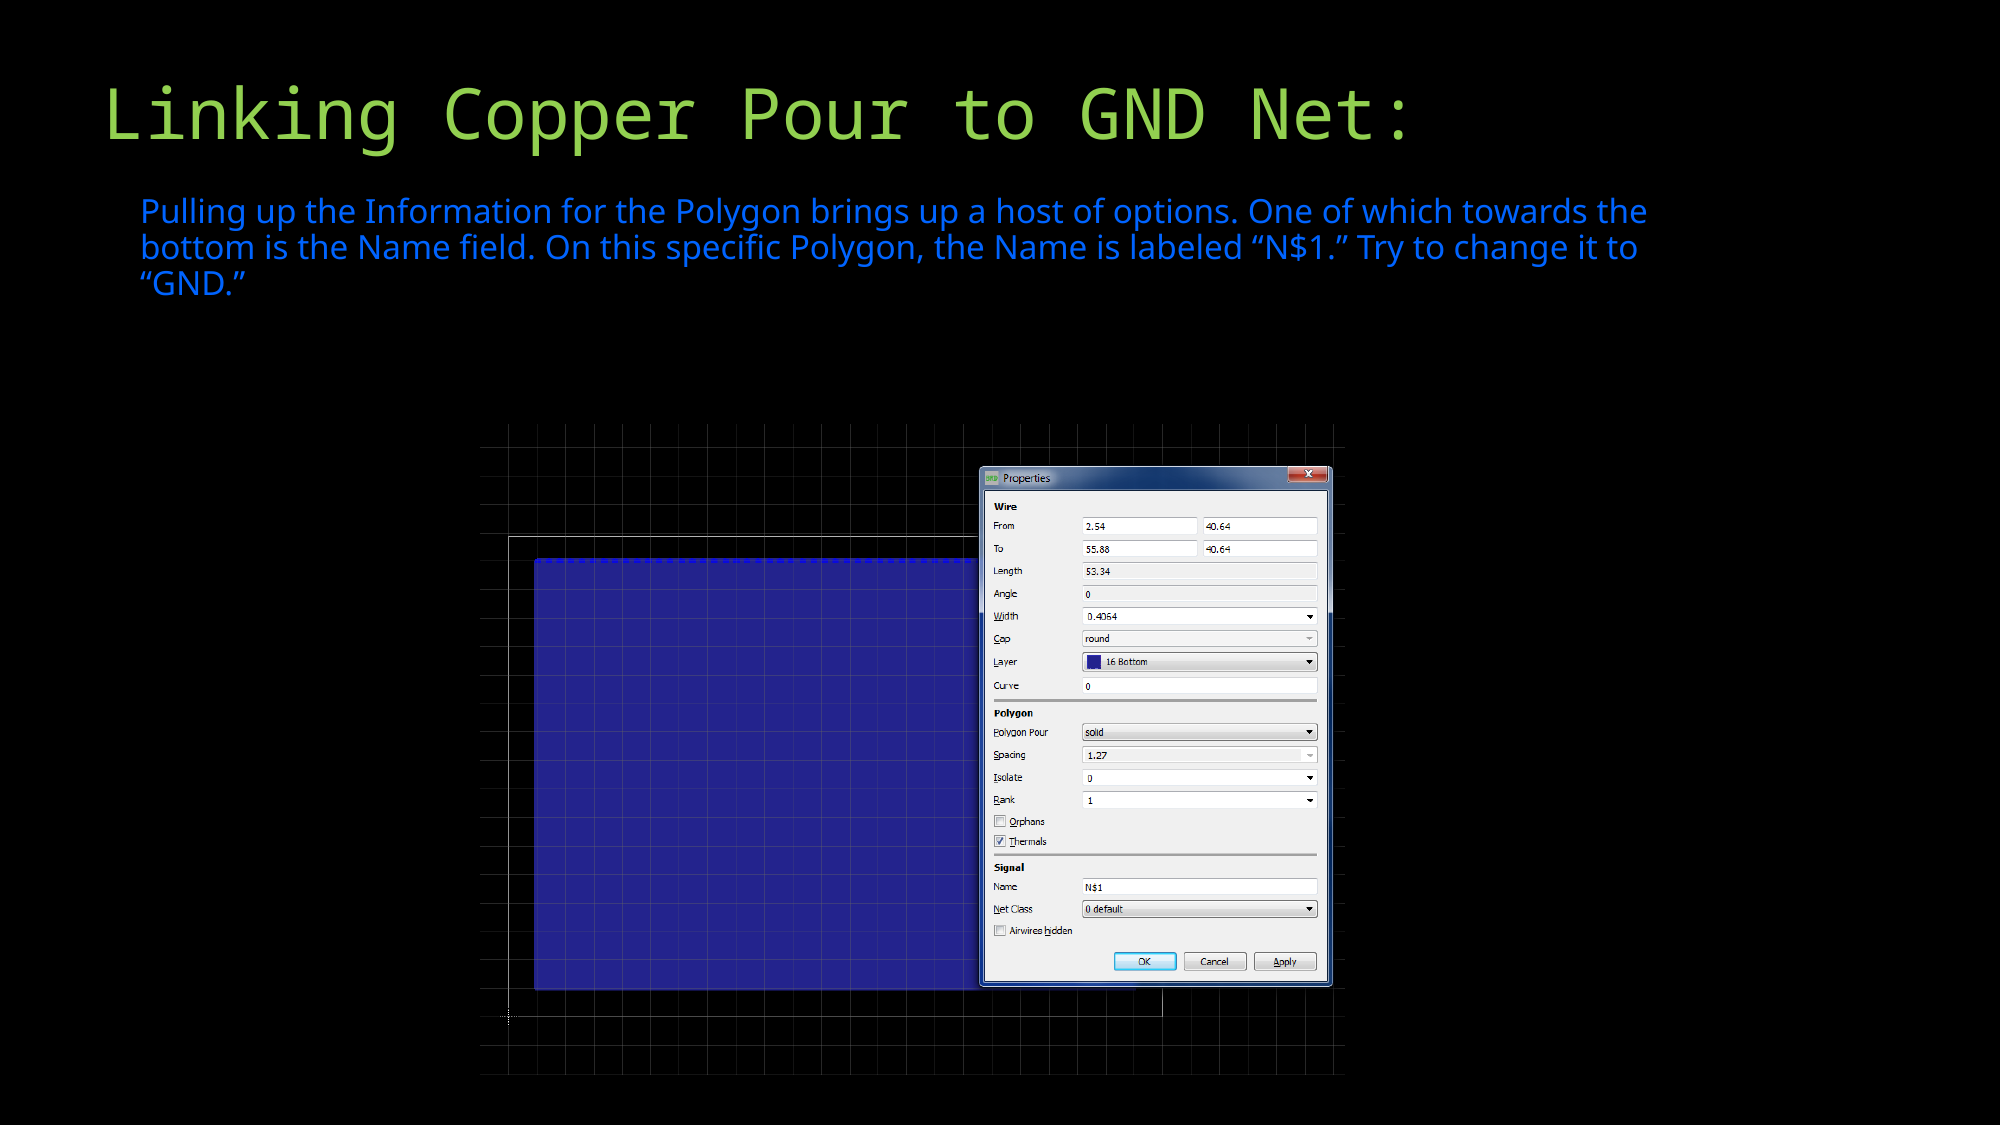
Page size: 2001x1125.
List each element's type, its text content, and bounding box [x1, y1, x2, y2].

picture [480, 424, 1345, 1075]
list Pulling up the Information for the Polygon brings up a host of options. One of which towards the bottom is the Name field. On this specific Polygon, the Name is labeled “N$1.” Try to change it to “GND.” [125, 187, 1750, 1000]
title Linking Copper Pour to GND Net: [87, 37, 1738, 163]
